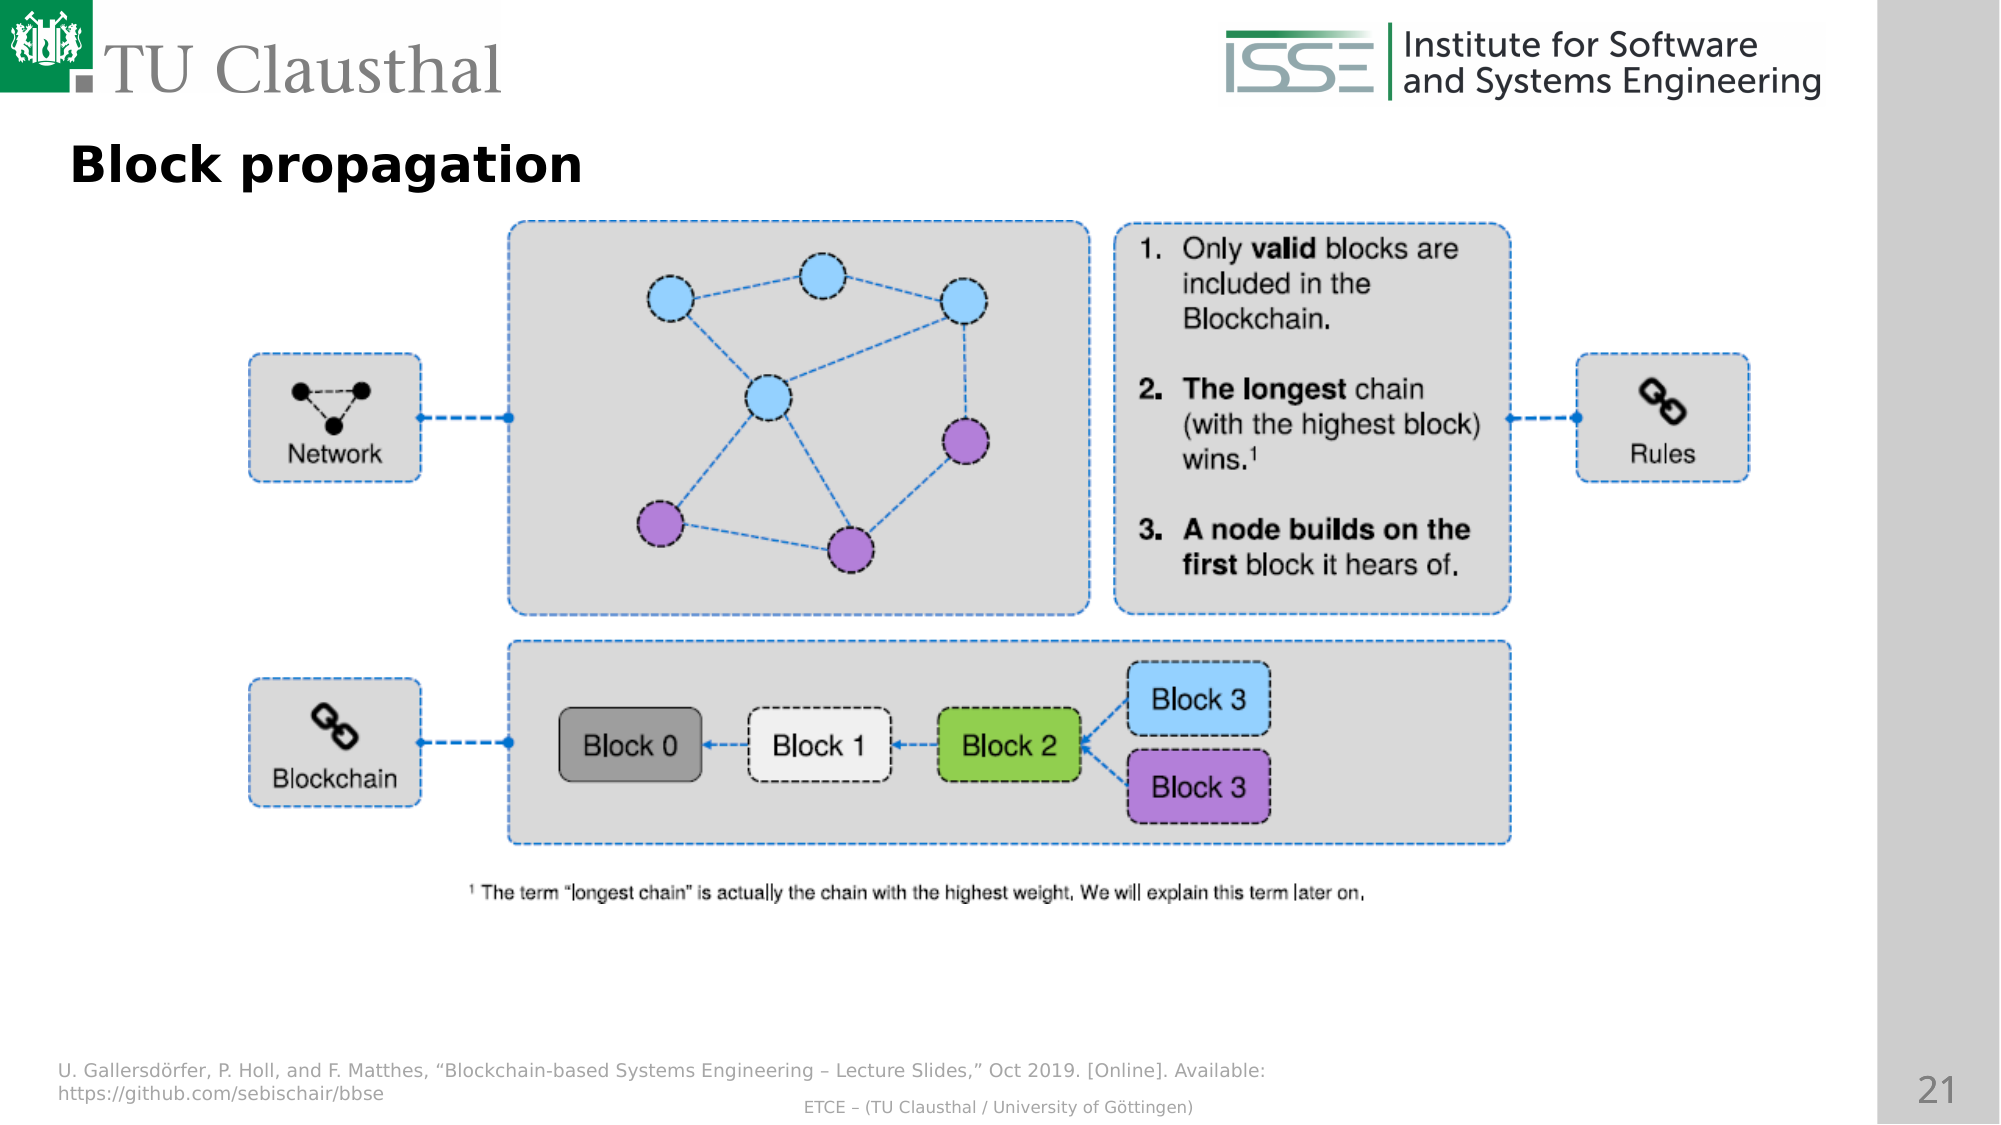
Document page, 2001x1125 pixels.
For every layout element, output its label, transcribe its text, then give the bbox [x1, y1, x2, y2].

picture [248, 220, 1751, 905]
picture [1218, 22, 1826, 107]
text_box Block propagation [55, 125, 1819, 208]
picture [0, 0, 501, 93]
text_box U. Gallersdörfer, P. Holl, and F. Matthes, “Blockchain-based Systems Engineering – Lecture Slides,” Oct 2019. [Online]. Available: https://github.com/sebischair/bbse [43, 1051, 1521, 1112]
